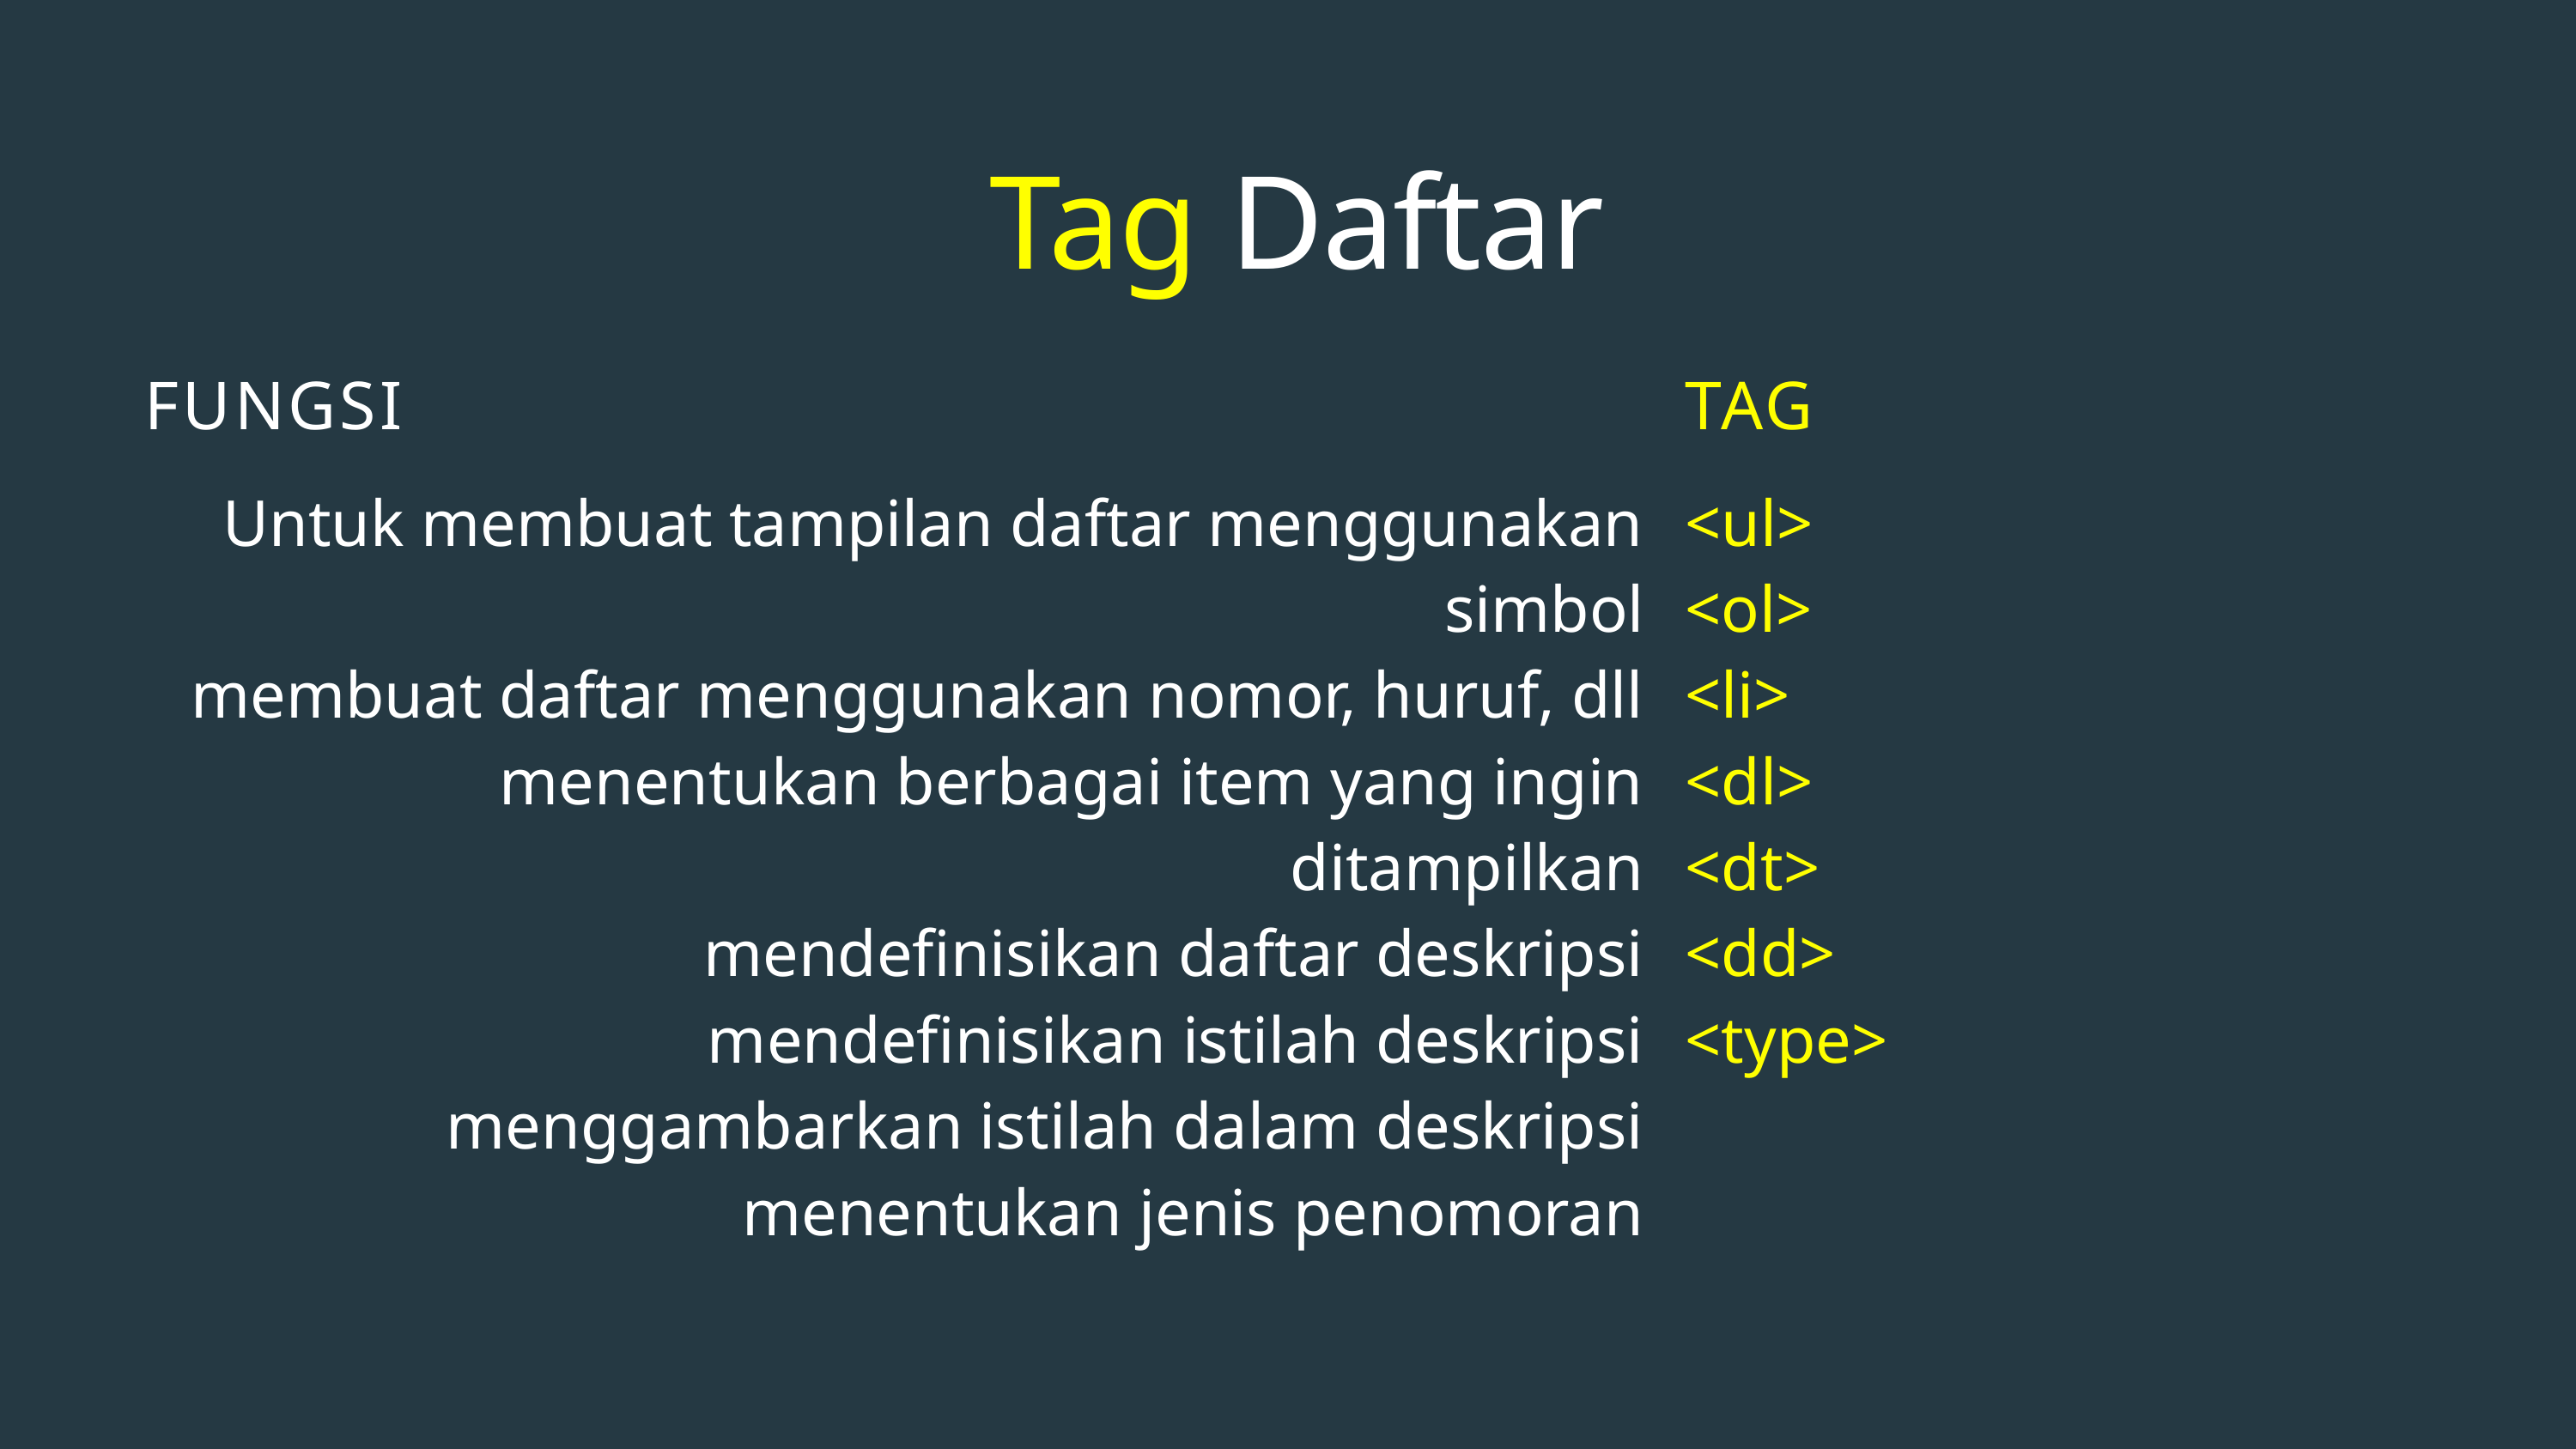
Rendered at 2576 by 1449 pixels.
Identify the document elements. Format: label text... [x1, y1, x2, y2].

text_box FUNGSI [144, 362, 1340, 443]
text_box Untuk membuat tampilan daftar menggunakan simbol membuat daftar menggunakan nomor, huruf, dll menentukan berbagai item yang ingin ditampilkan mendefinisikan daftar deskripsi mendefinisikan istilah deskripsi menggambarkan istilah dalam deskripsi menentukan jenis penomoran [144, 472, 1645, 1248]
text_box Tag Daftar [989, 159, 1848, 295]
text_box TAG [1685, 362, 2221, 443]
text_box <ul> <ol> <li> <dl> <dt> <dd> <type> [1685, 472, 2221, 1076]
